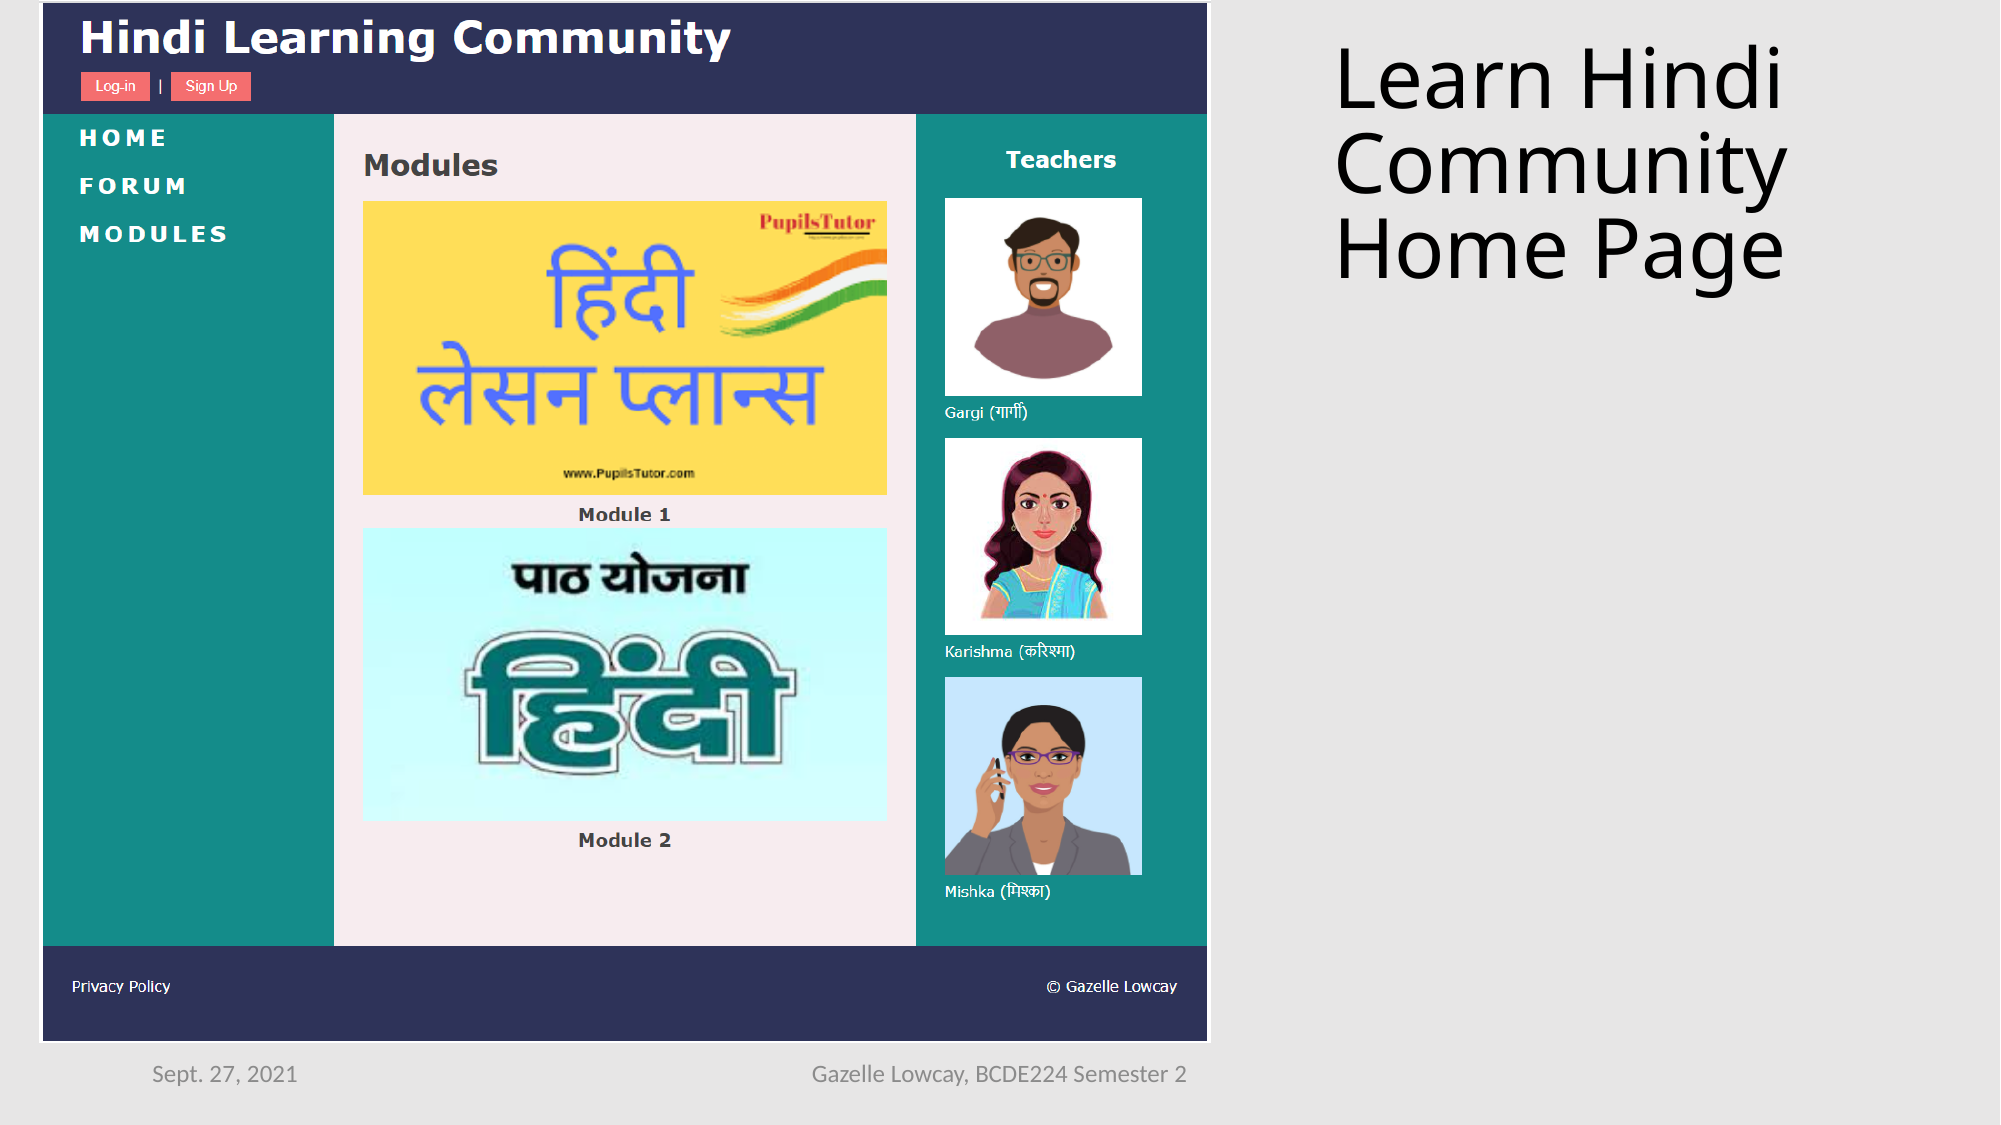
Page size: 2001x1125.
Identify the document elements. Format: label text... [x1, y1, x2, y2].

title Learn Hindi Community Home Page [1318, 32, 1869, 303]
picture [39, 0, 1211, 1043]
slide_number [137, 1043, 588, 1103]
footer Gazelle Lowcay, BCDE224 Semester 2 [662, 1042, 1338, 1103]
